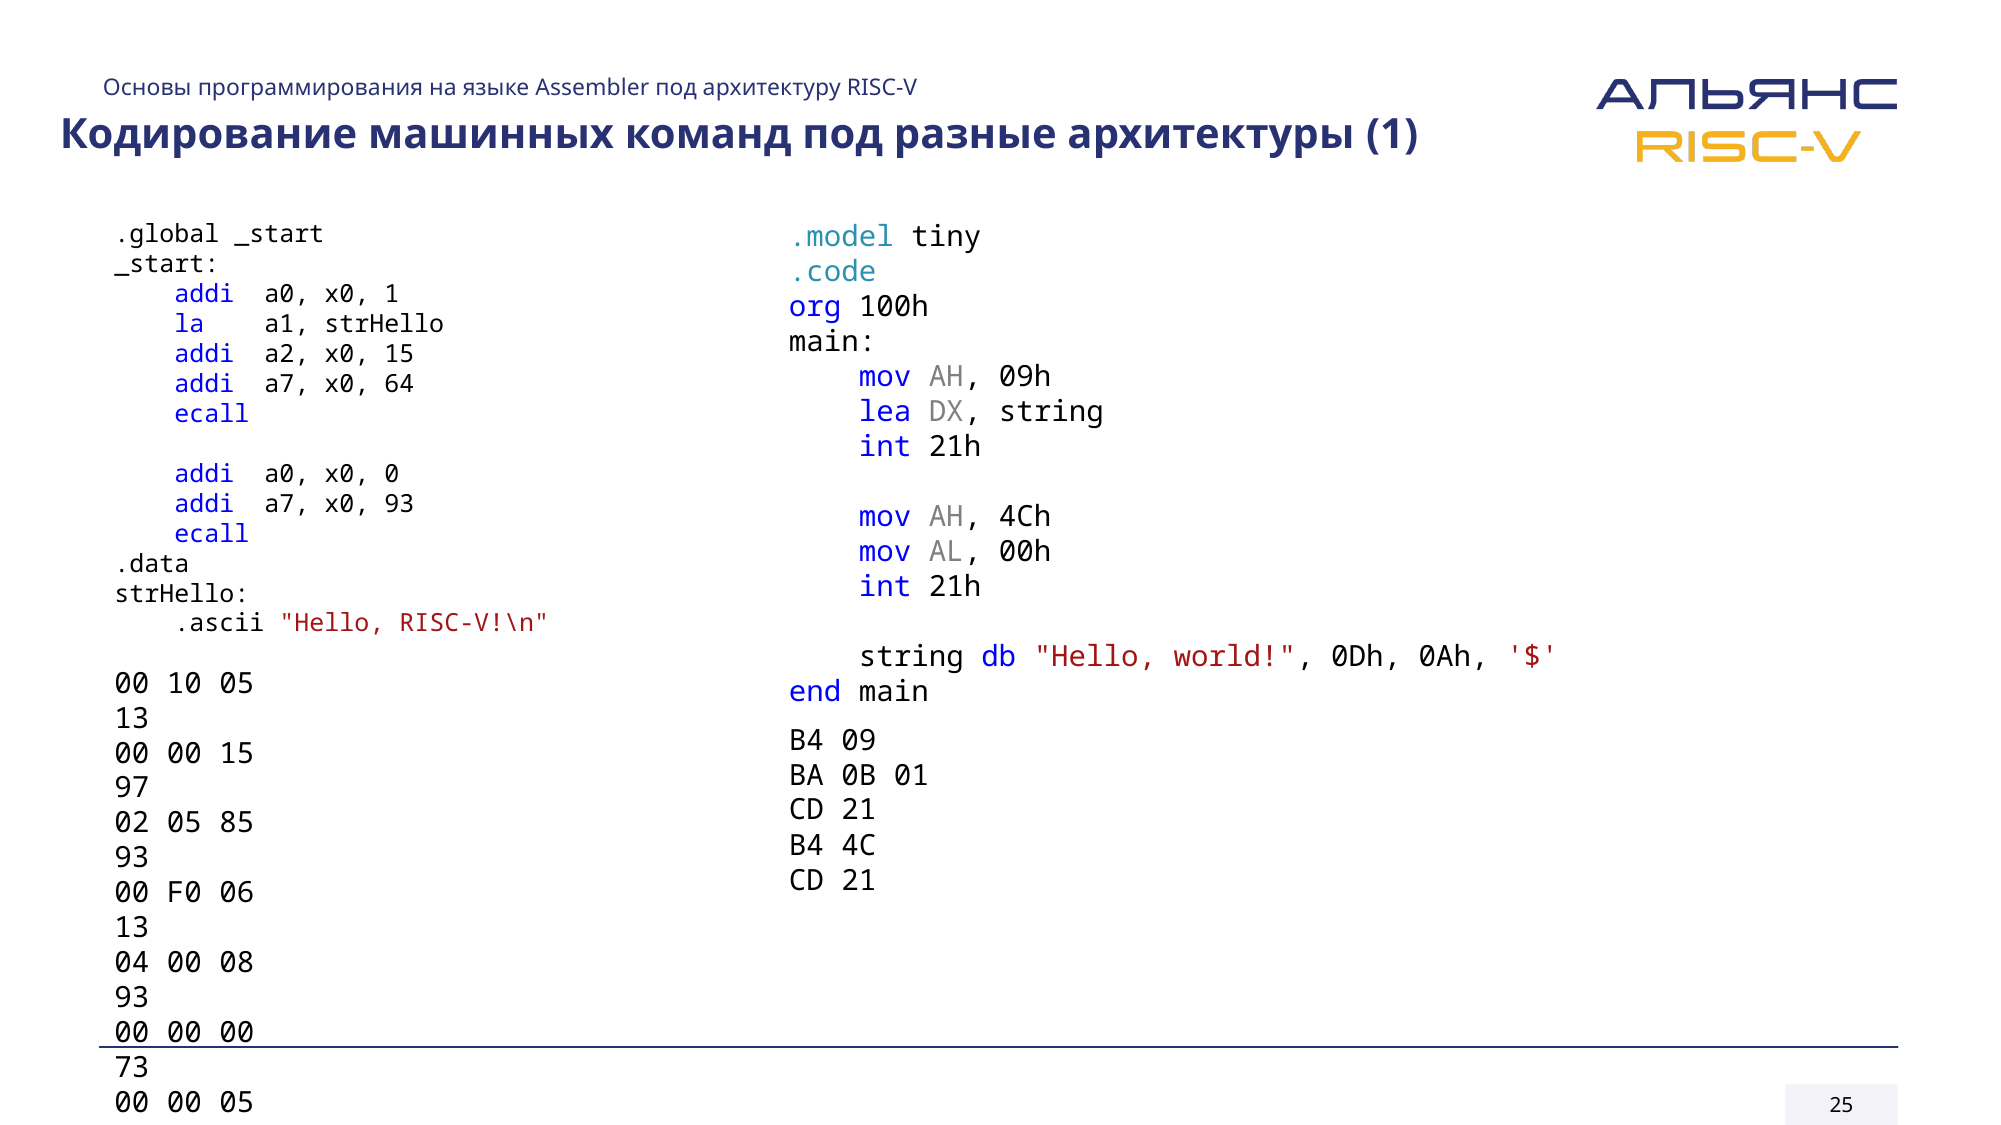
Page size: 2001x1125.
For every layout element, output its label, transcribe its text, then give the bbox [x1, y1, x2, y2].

text_box 00 10 05 13 00 00 15 97 02 05 85 93 00 F0 06 13 04 00 08 93 00 00 00 73 00 00 05 13 05 D0 08 93 00 00 00 73 [99, 1047, 322, 1125]
text_box 25 [1785, 1084, 1898, 1125]
text_box .model tiny .code org 100h main: mov AH, 09h lea DX, string int 21h mov AH, 4Ch mov AL, 00h int 21h string db "Hello, world!", 0Dh, 0Ah, '$' end main [774, 210, 1786, 715]
picture [1595, 79, 1898, 162]
text_box 00 10 05 13 00 00 15 97 02 05 85 93 00 F0 06 13 04 00 08 93 00 00 00 73 00 00 05 13 05 D0 08 93 00 00 00 73 [99, 656, 322, 1046]
text_box B4 09 BA 0B 01 CD 21 B4 4C CD 21 [774, 713, 1067, 904]
text_box Кодирование машинных команд под разные архитектуры (1) [45, 99, 1434, 165]
text_box .global _start _start: addi a0, x0, 1 la a1, strHello addi a2, x0, 15 addi a7, x0, 64 ecall addi a0, x0, 0 addi a7, x0, 93 ecall .data strHello: .ascii "Hello, RISC-V!\n" [99, 210, 716, 645]
text_box Основы программирования на языке Assembler под архитектуру RISC-V [88, 65, 1624, 108]
